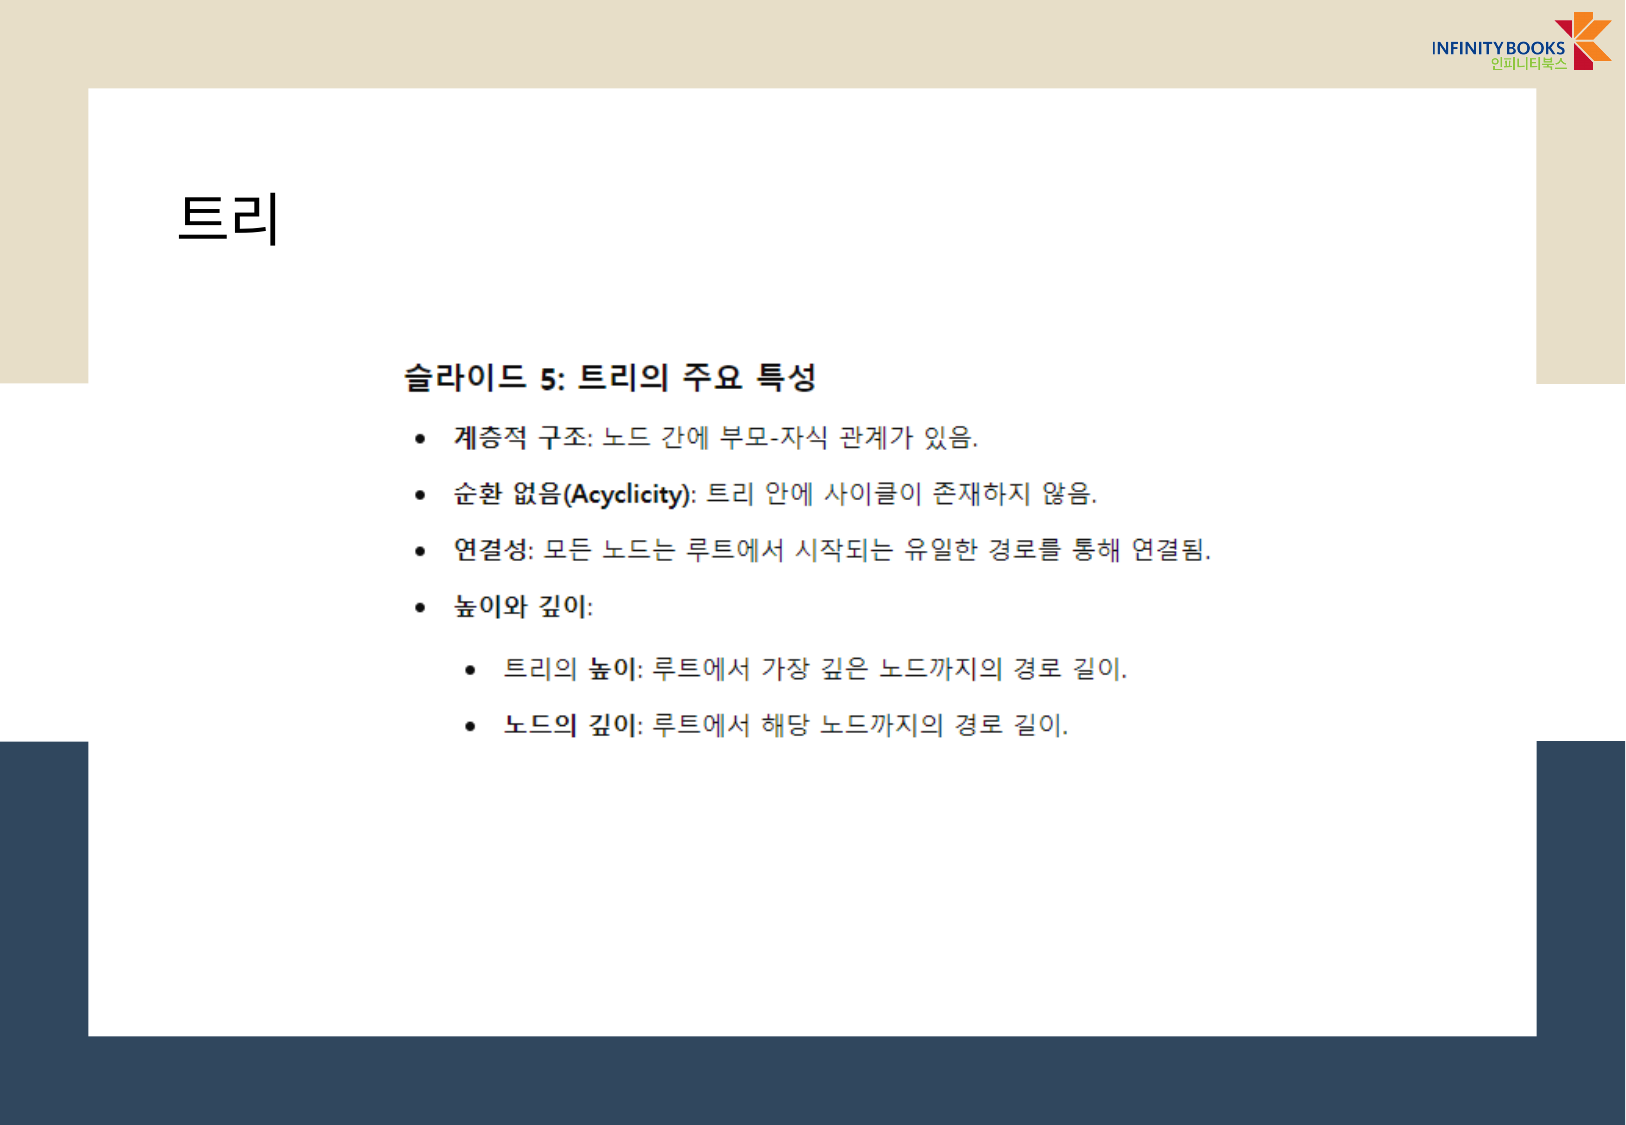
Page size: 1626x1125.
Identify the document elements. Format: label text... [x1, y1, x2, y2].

picture [1433, 12, 1612, 70]
picture [364, 328, 1261, 797]
text_box 트리 [161, 176, 861, 261]
